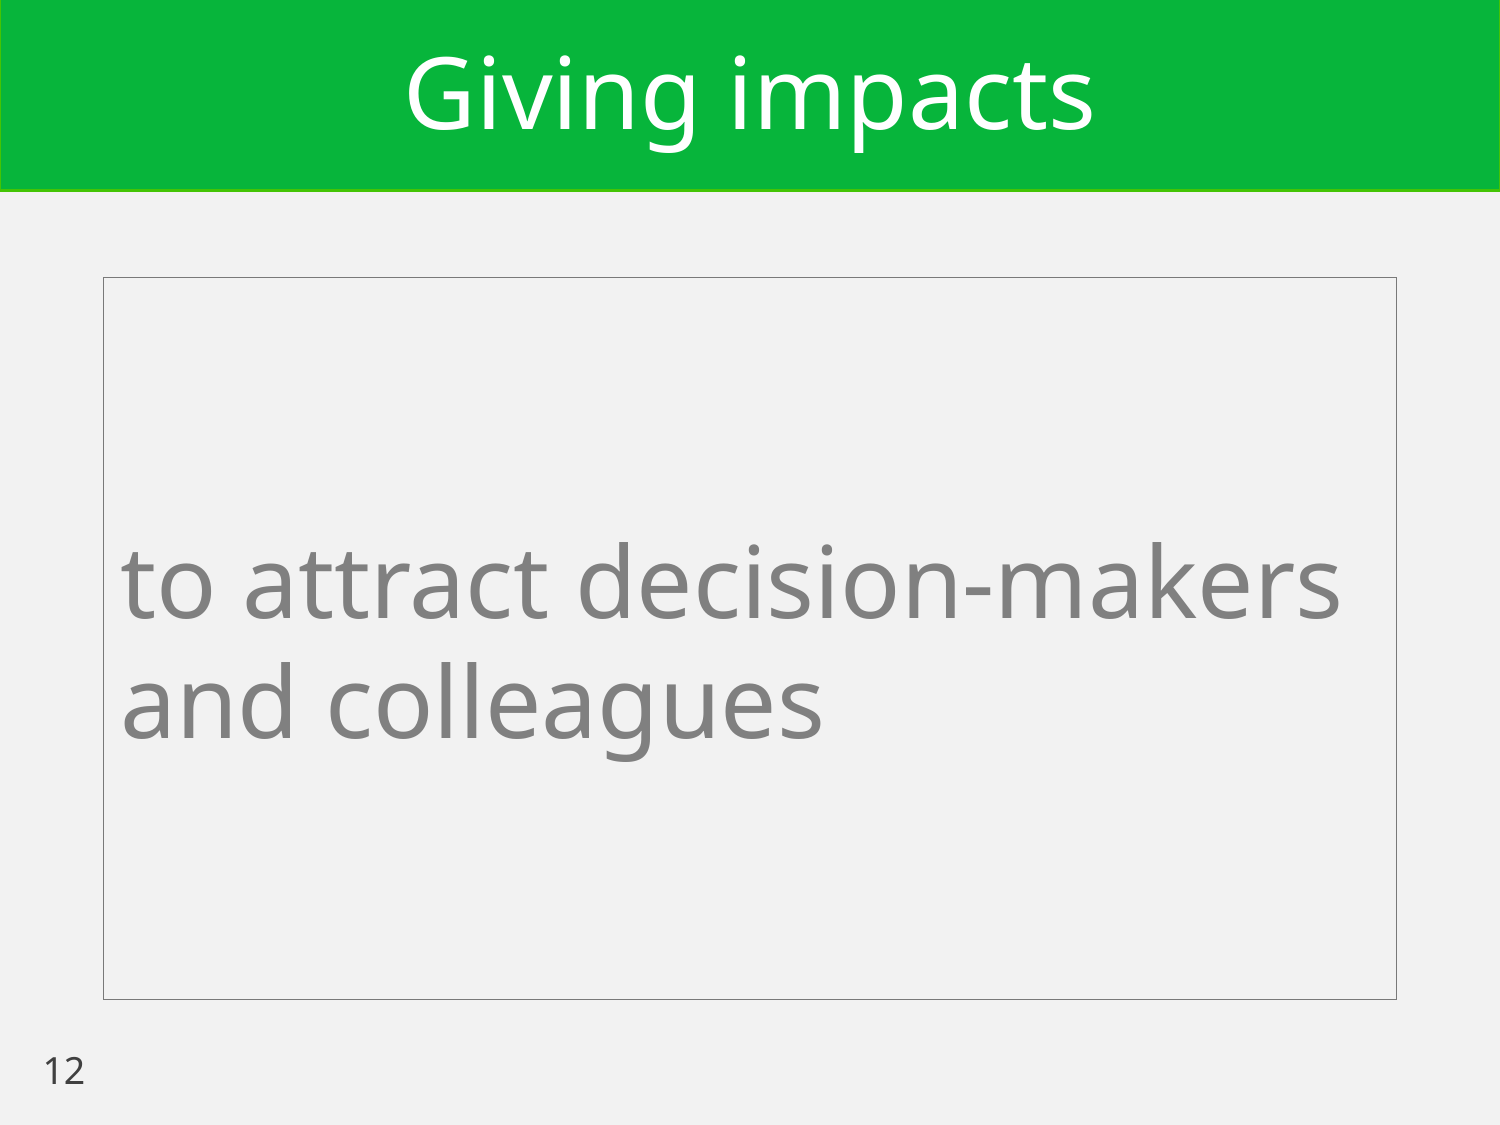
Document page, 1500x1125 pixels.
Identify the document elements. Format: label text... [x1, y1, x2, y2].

title Giving impacts [0, 53, 1500, 140]
slide_number 12 [27, 1042, 146, 1102]
list to attract decision-makers and colleagues [103, 277, 1397, 1000]
